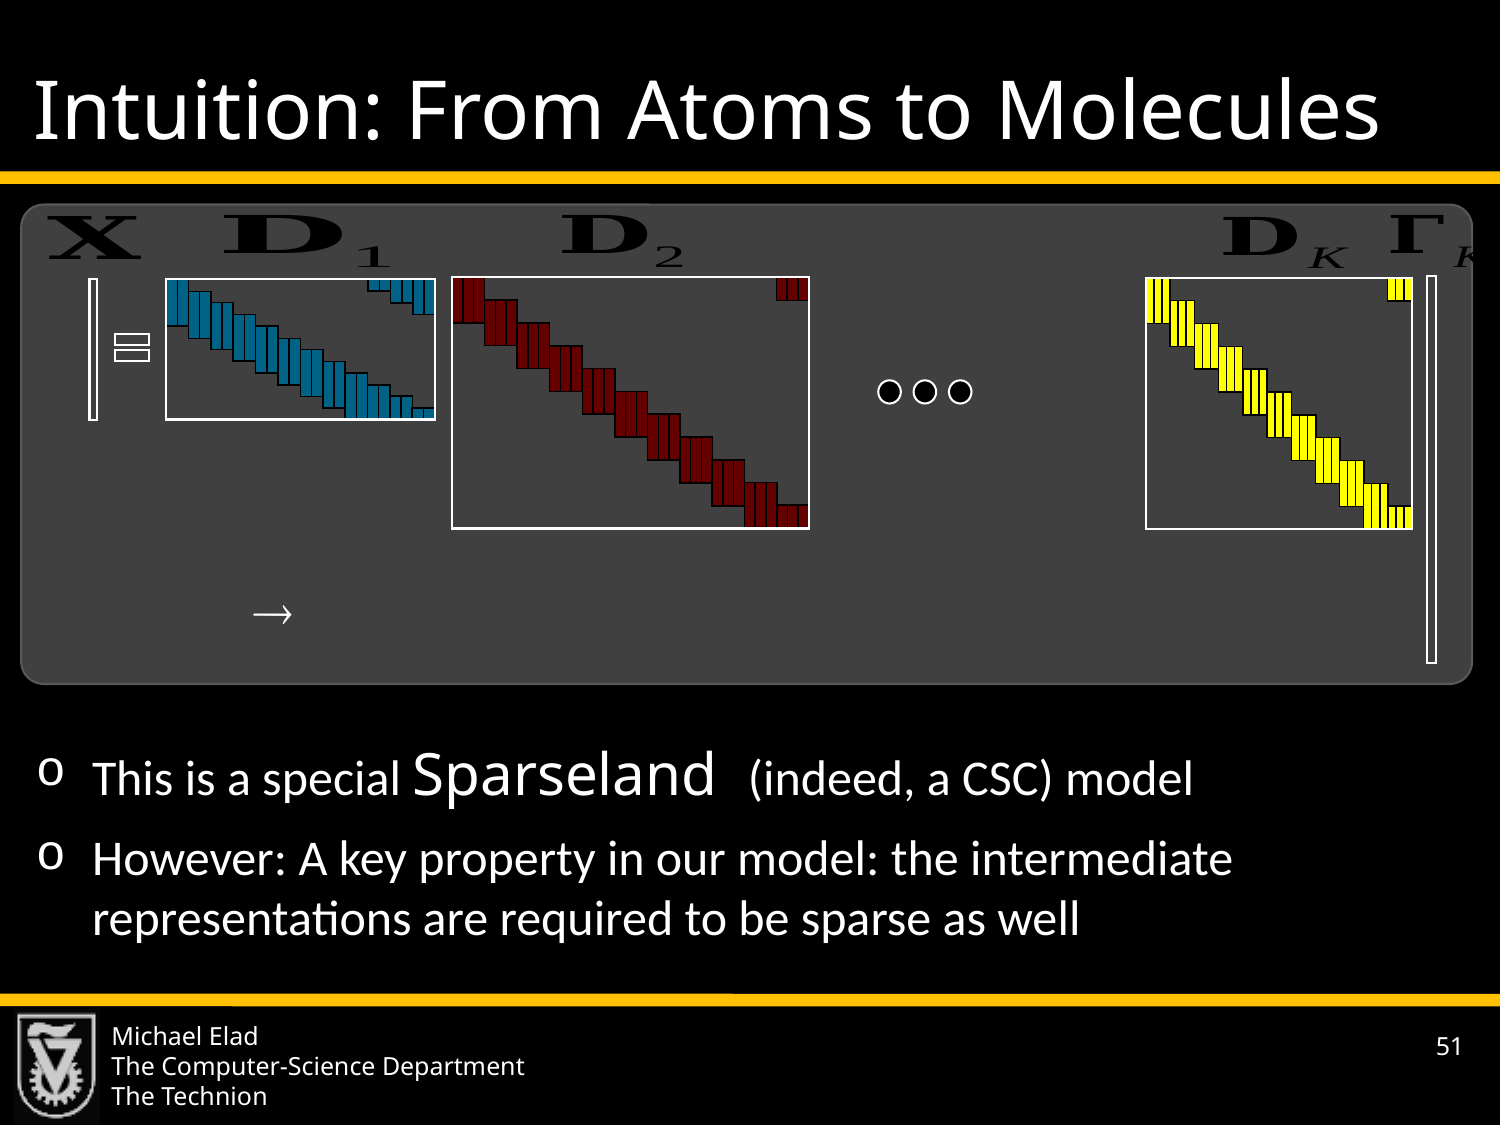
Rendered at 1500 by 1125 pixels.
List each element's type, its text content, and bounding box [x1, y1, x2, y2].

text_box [21, 204, 1490, 684]
picture [14, 1009, 100, 1125]
slide_number 51 [1166, 1023, 1480, 1099]
title Intuition: From Atoms to Molecules [18, 51, 1479, 175]
